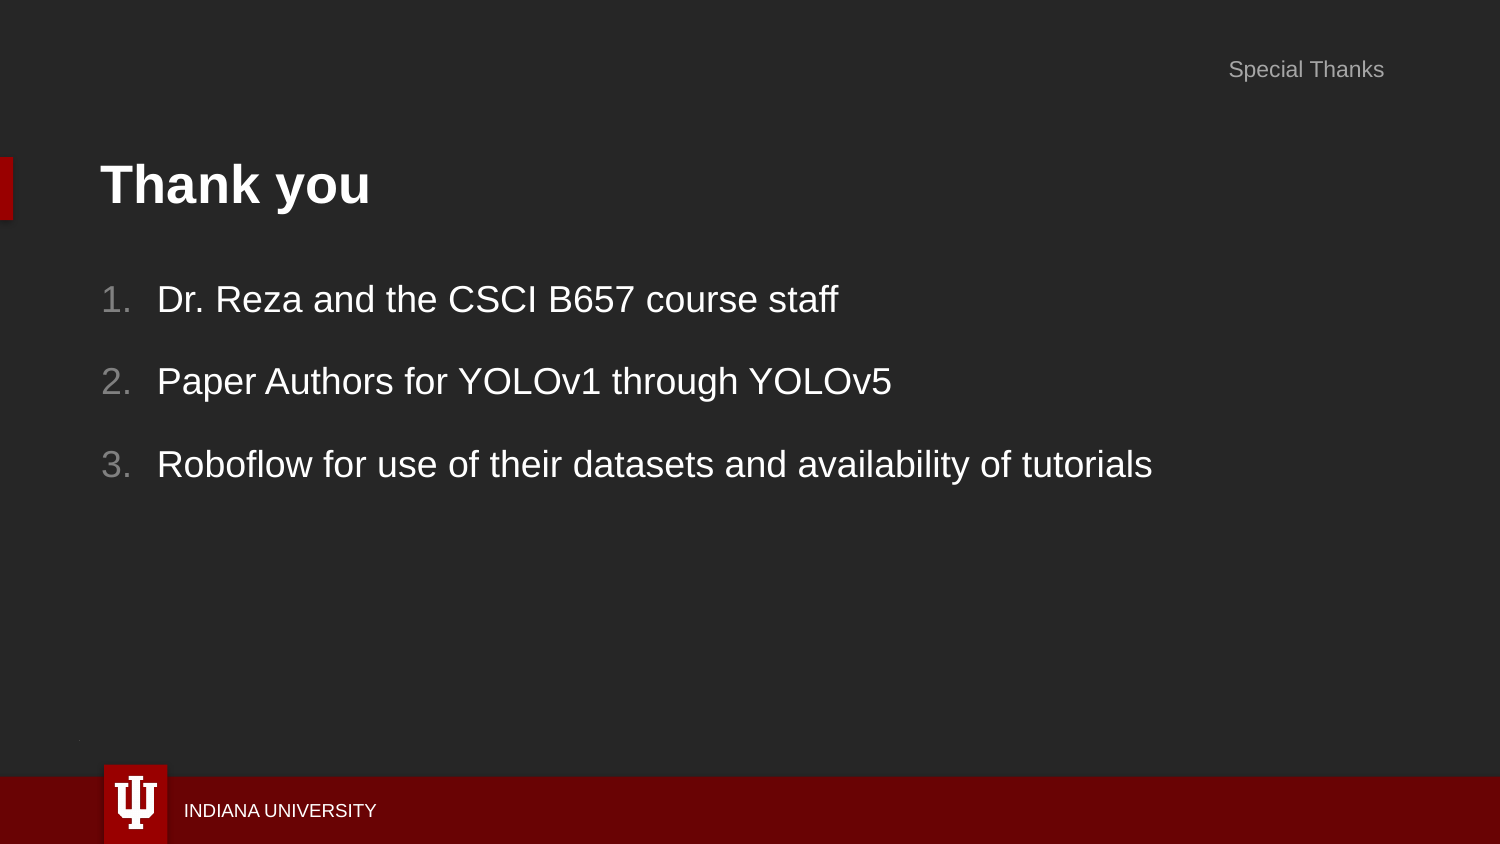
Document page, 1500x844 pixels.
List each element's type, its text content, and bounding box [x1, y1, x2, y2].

text_box Special Thanks [792, 46, 1400, 88]
text_box Thank you [85, 124, 1399, 239]
picture [79, 740, 192, 844]
text_box Dr. Reza and the CSCI B657 course staff Paper Authors for YOLOv1 through YOLOv5 Roboflow for use of their datasets and availability of tutorials [85, 267, 1365, 730]
